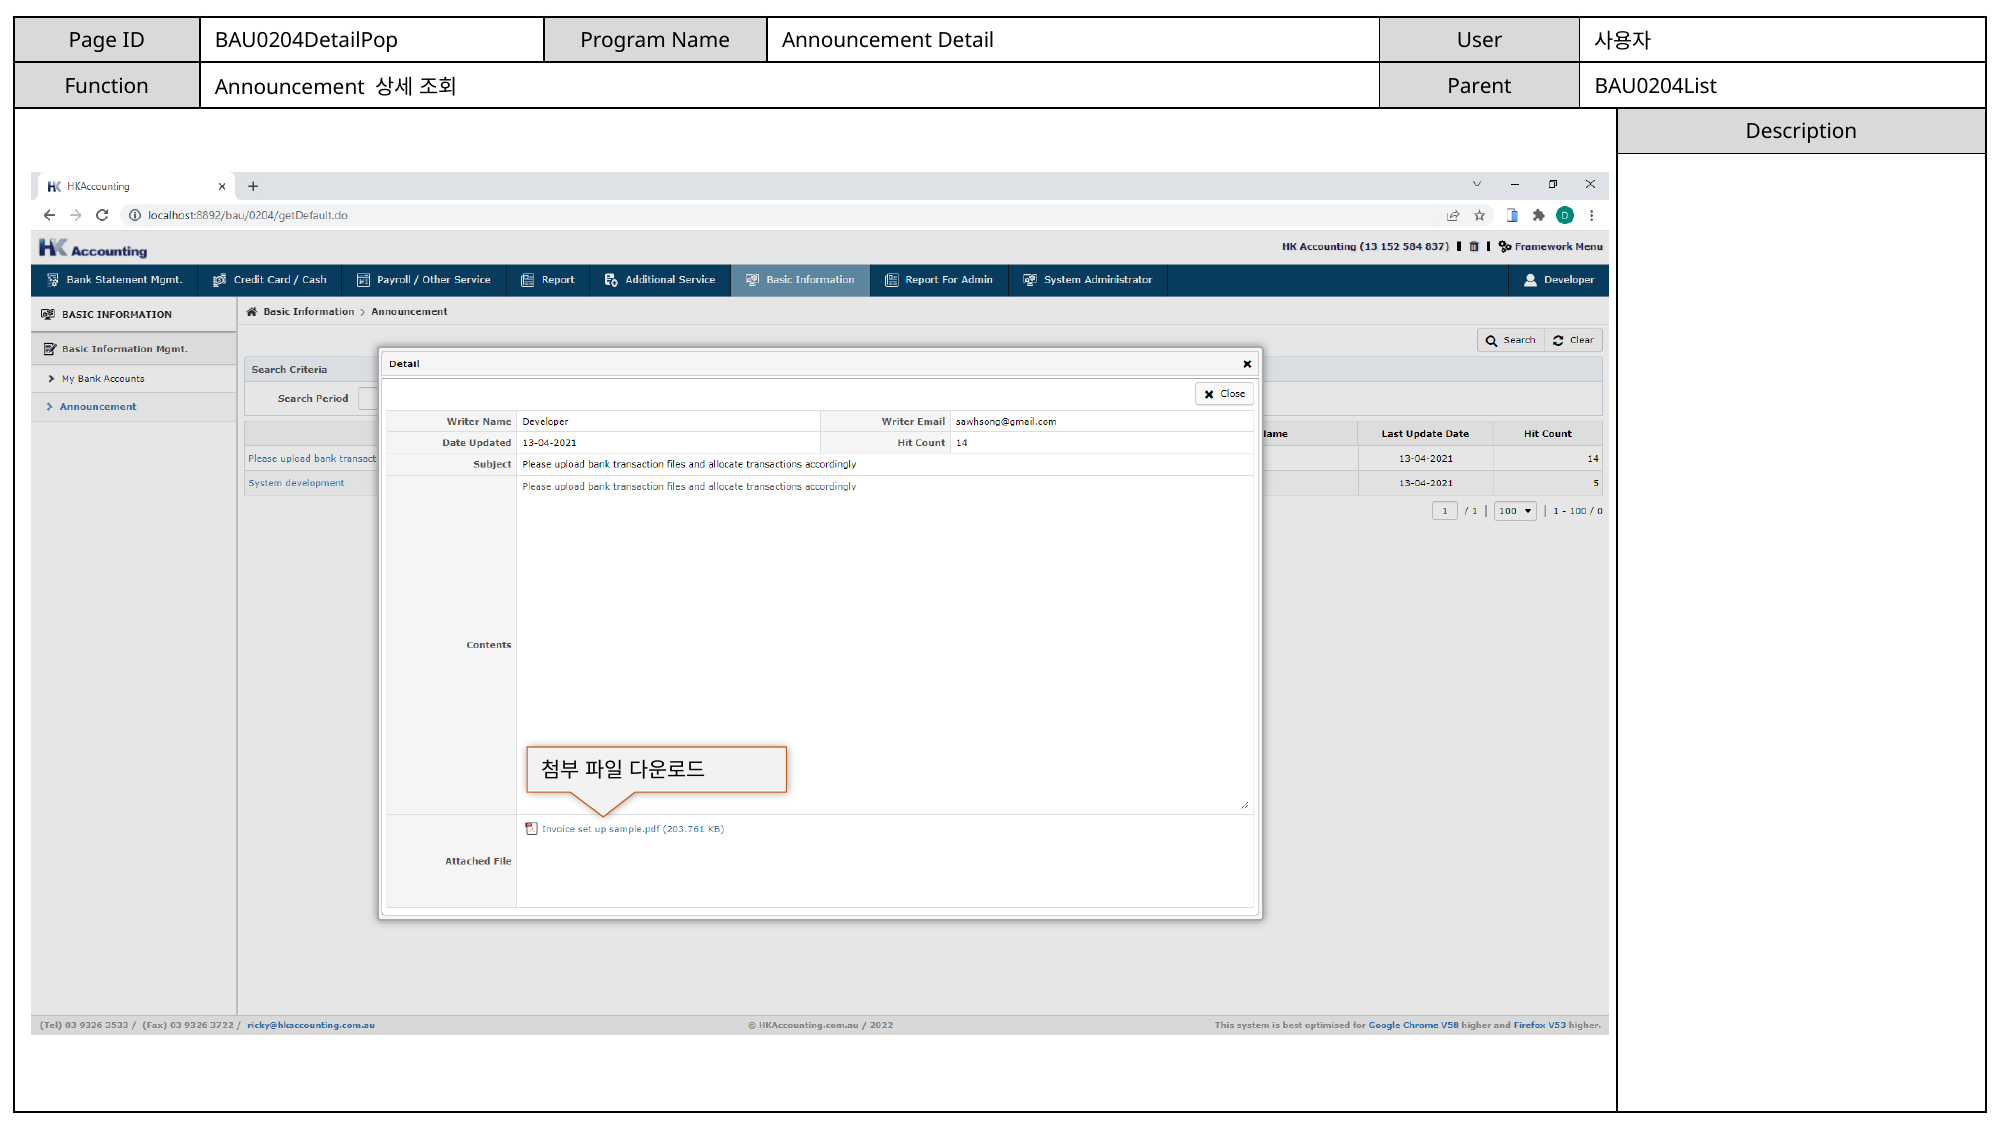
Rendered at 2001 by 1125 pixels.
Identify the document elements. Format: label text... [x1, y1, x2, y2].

table_header Page ID [15, 18, 199, 61]
table_cell Function [15, 63, 199, 107]
table_header Program Name [545, 18, 766, 61]
picture [31, 172, 1609, 1035]
table_header BAU0204DetailPop [201, 18, 543, 61]
table_cell [15, 109, 1616, 1111]
table_cell BAU0204List [1580, 63, 1985, 107]
table_cell Announcement 상세 조회 [201, 63, 1379, 107]
table_cell Description [1618, 109, 1985, 153]
table_header 사용자 [1580, 18, 1985, 61]
table_header Announcement Detail [768, 18, 1379, 61]
table_cell Parent [1380, 63, 1579, 107]
table_header User [1380, 18, 1579, 61]
table_cell [1618, 154, 1985, 1111]
